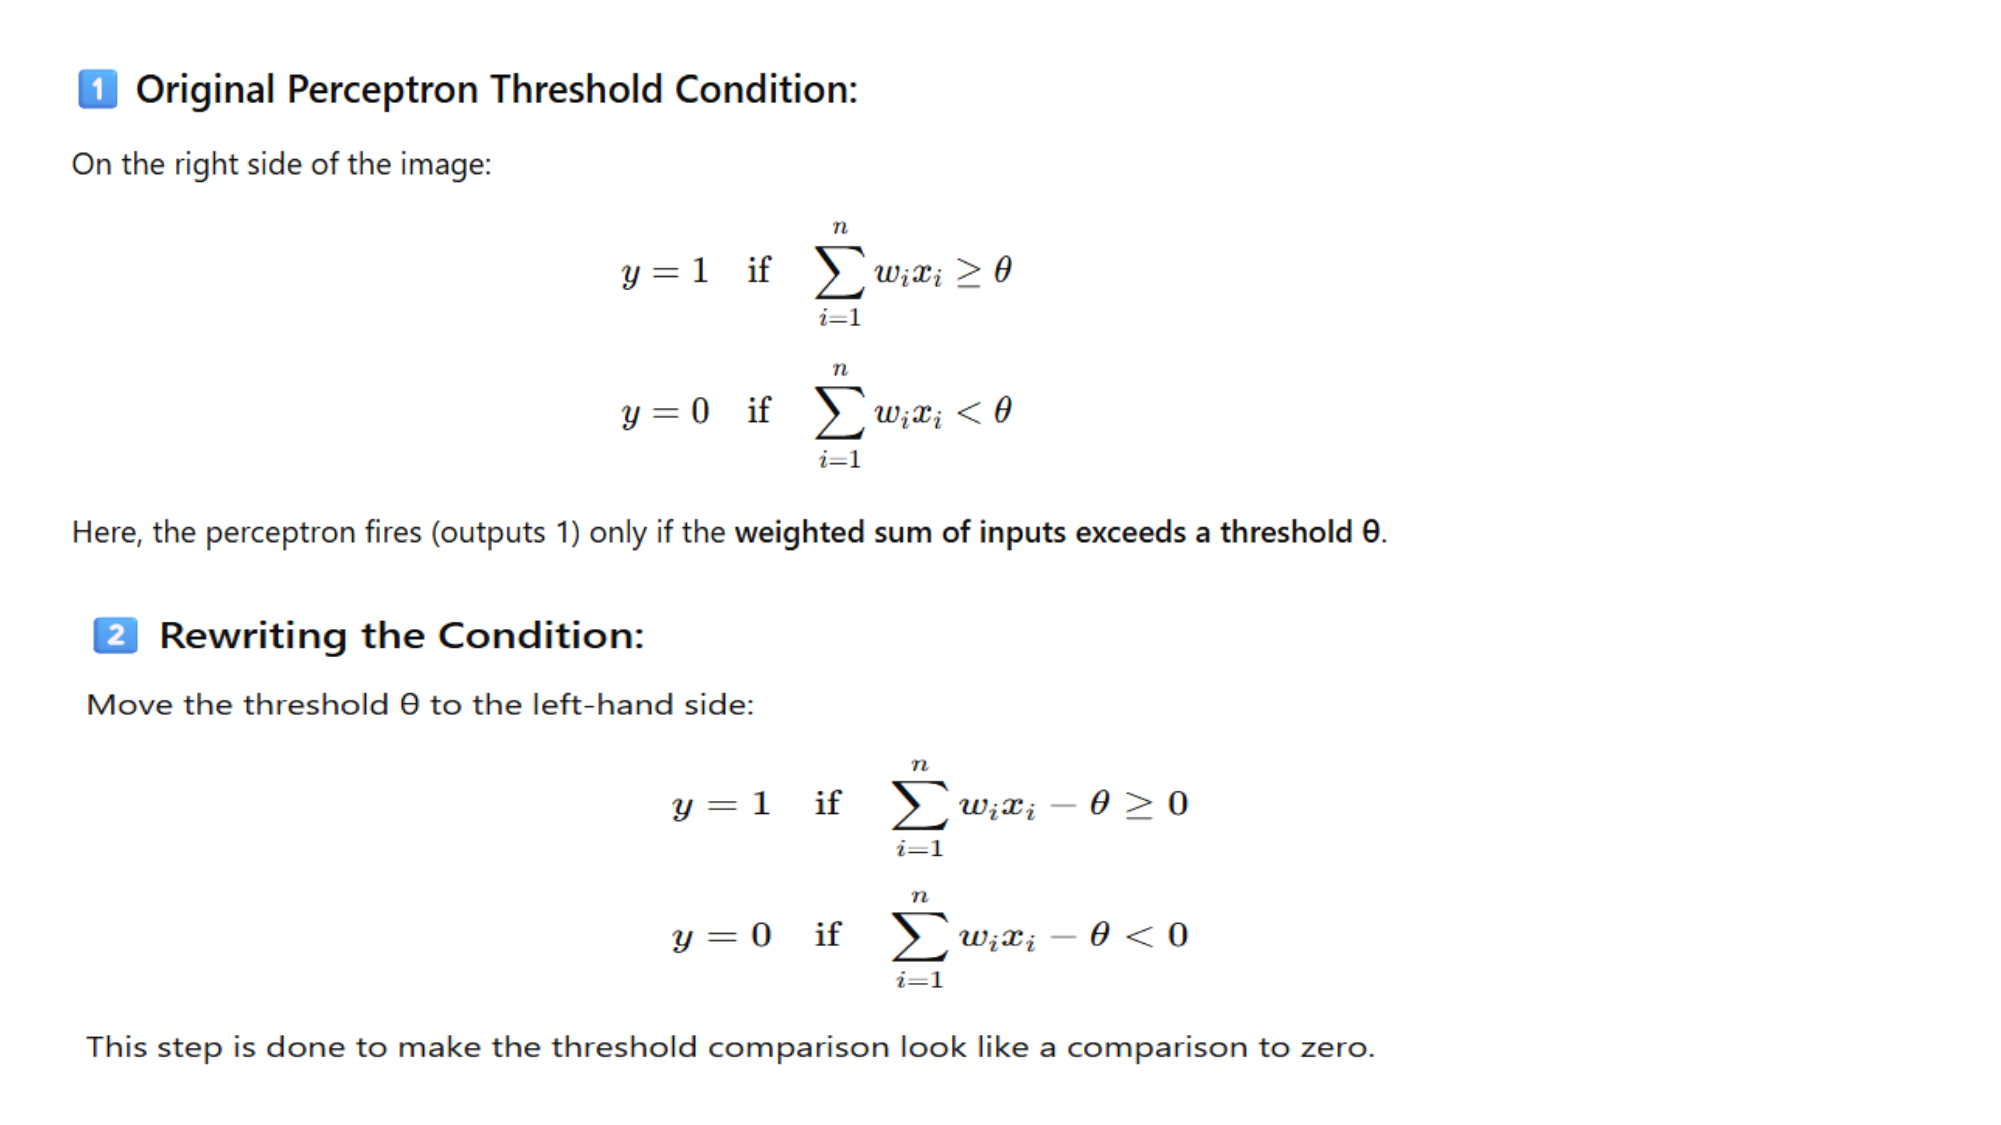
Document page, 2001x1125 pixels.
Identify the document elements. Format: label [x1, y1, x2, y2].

picture [57, 38, 1406, 563]
picture [57, 592, 1406, 1086]
